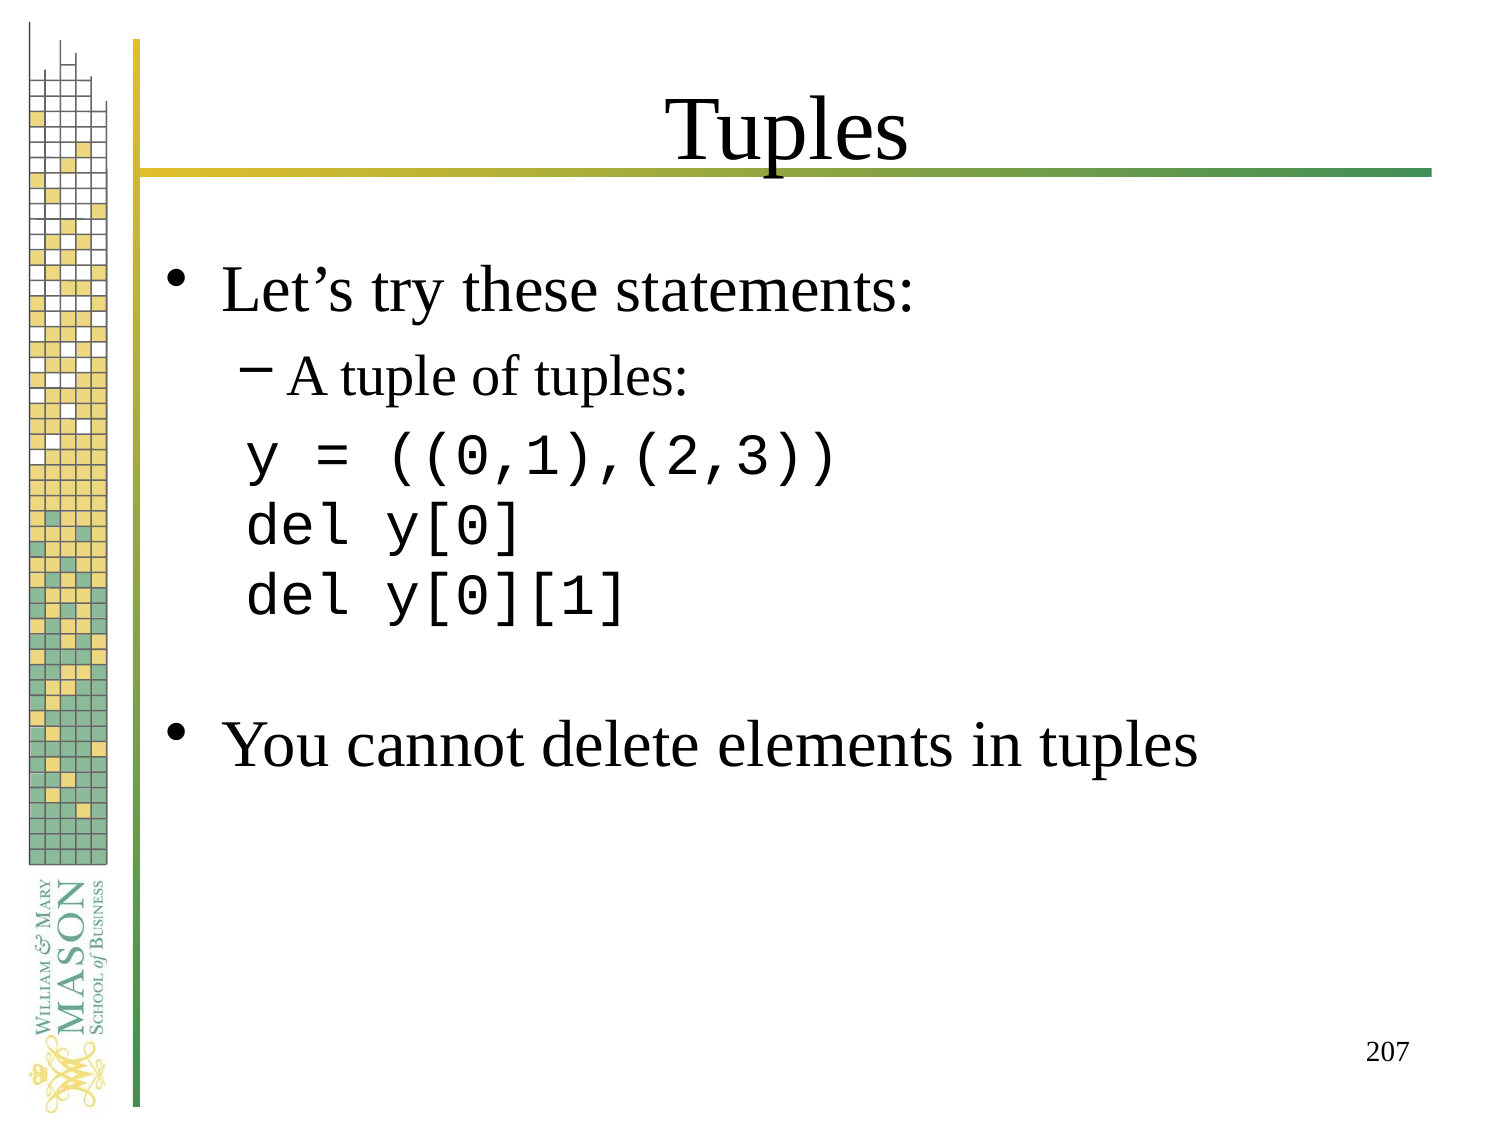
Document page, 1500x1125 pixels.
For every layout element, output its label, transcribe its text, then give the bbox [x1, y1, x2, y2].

title Tuples [150, 45, 1425, 200]
list Let’s try these statements: A tuple of tuples: You cannot delete elements in tuples [150, 237, 1425, 1005]
slide_number 207 [1048, 1024, 1426, 1103]
slide_number 70 [29, 879, 107, 1113]
text_box y = ((0,1),(2,3)) del y[0] del y[0][1] [231, 409, 856, 634]
